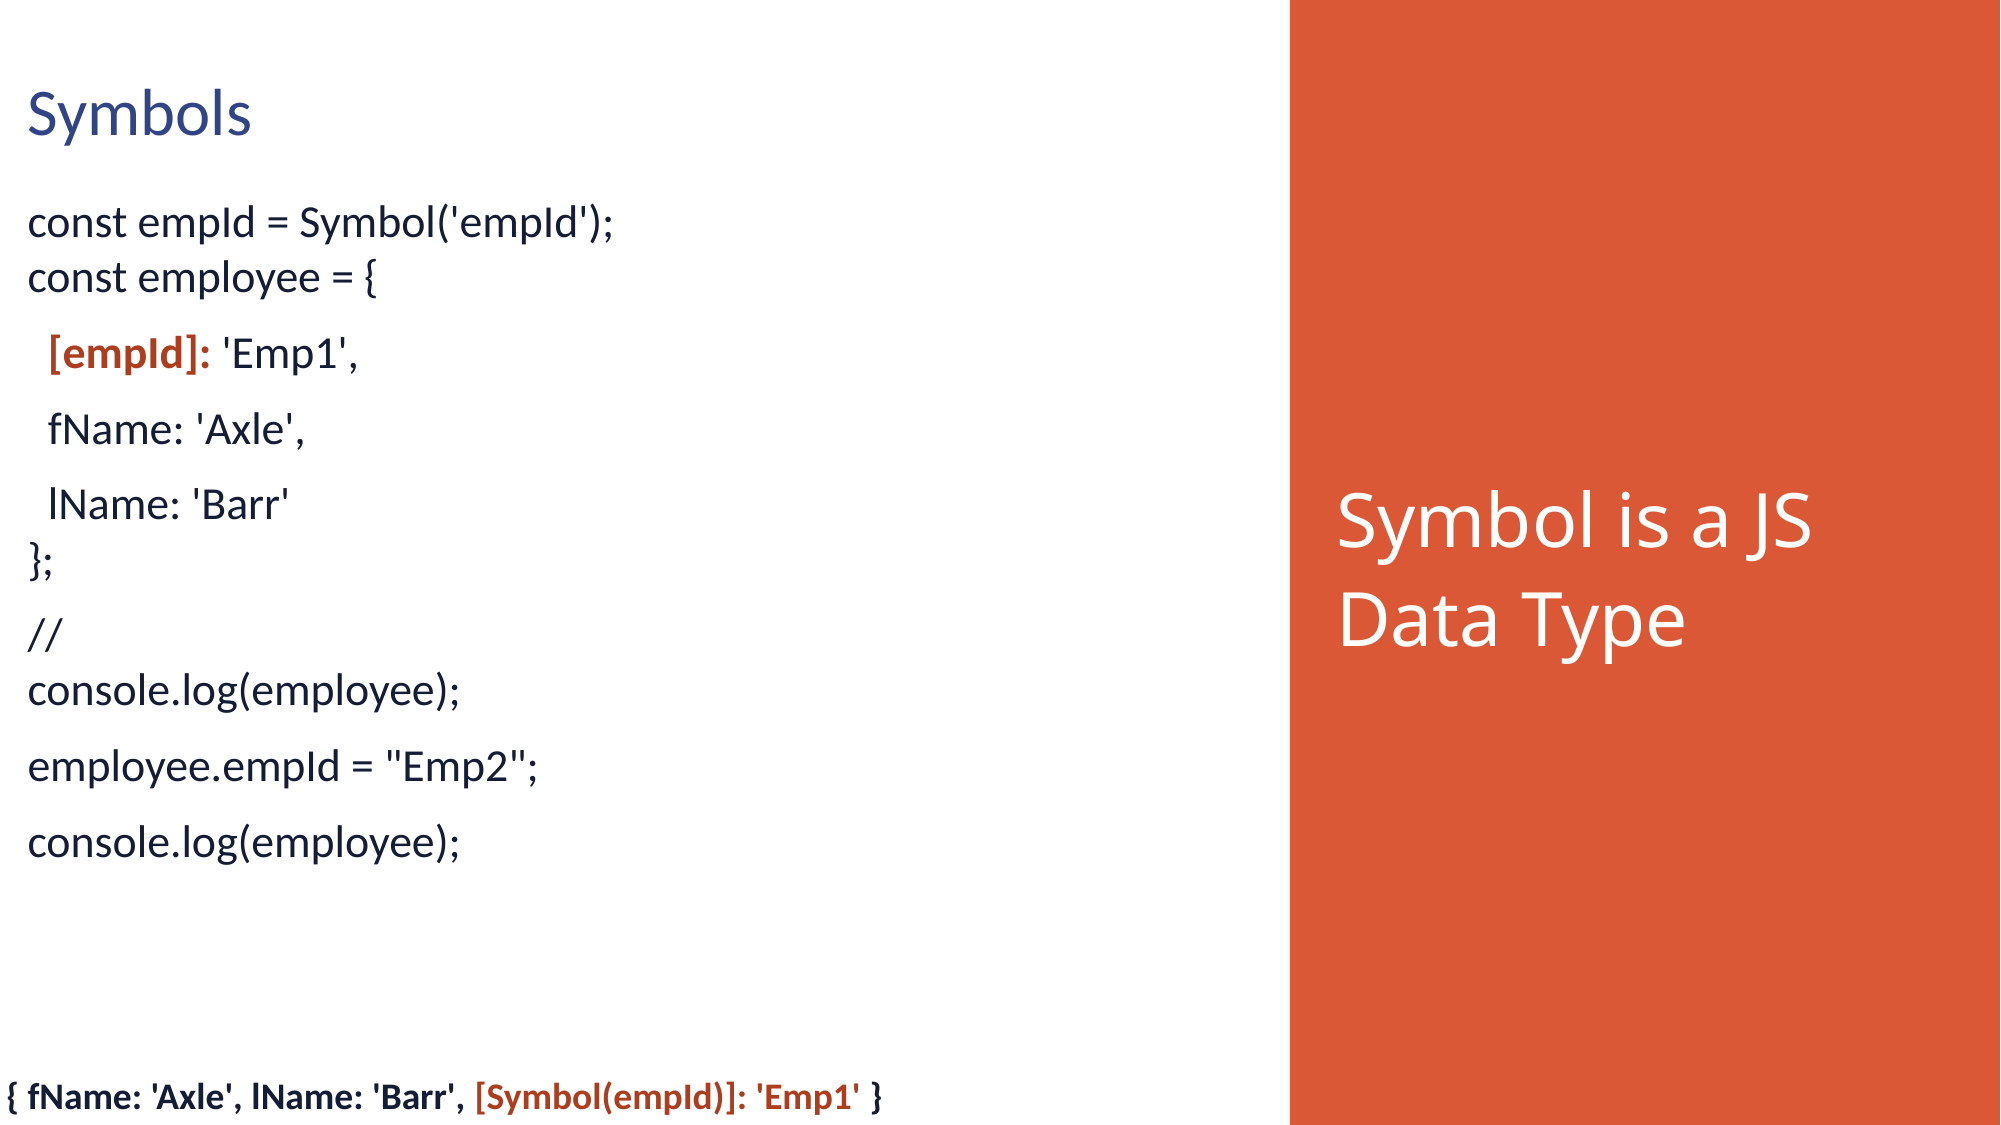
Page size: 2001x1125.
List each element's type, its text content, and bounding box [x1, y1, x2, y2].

text_box { fName: 'Axle', lName: 'Barr', [Symbol(empId)]: 'Emp1' } [0, 1064, 999, 1125]
list const empId = Symbol('empId'); const employee = { [empId]: 'Emp1', fName: 'Axle', lName: 'Barr' }; // console.log(employee); employee.empId = "Emp2"; console.log(employee); [27, 191, 1287, 1007]
list Symbol is a JS Data Type [1336, 341, 1862, 784]
list Symbols [27, 60, 999, 154]
